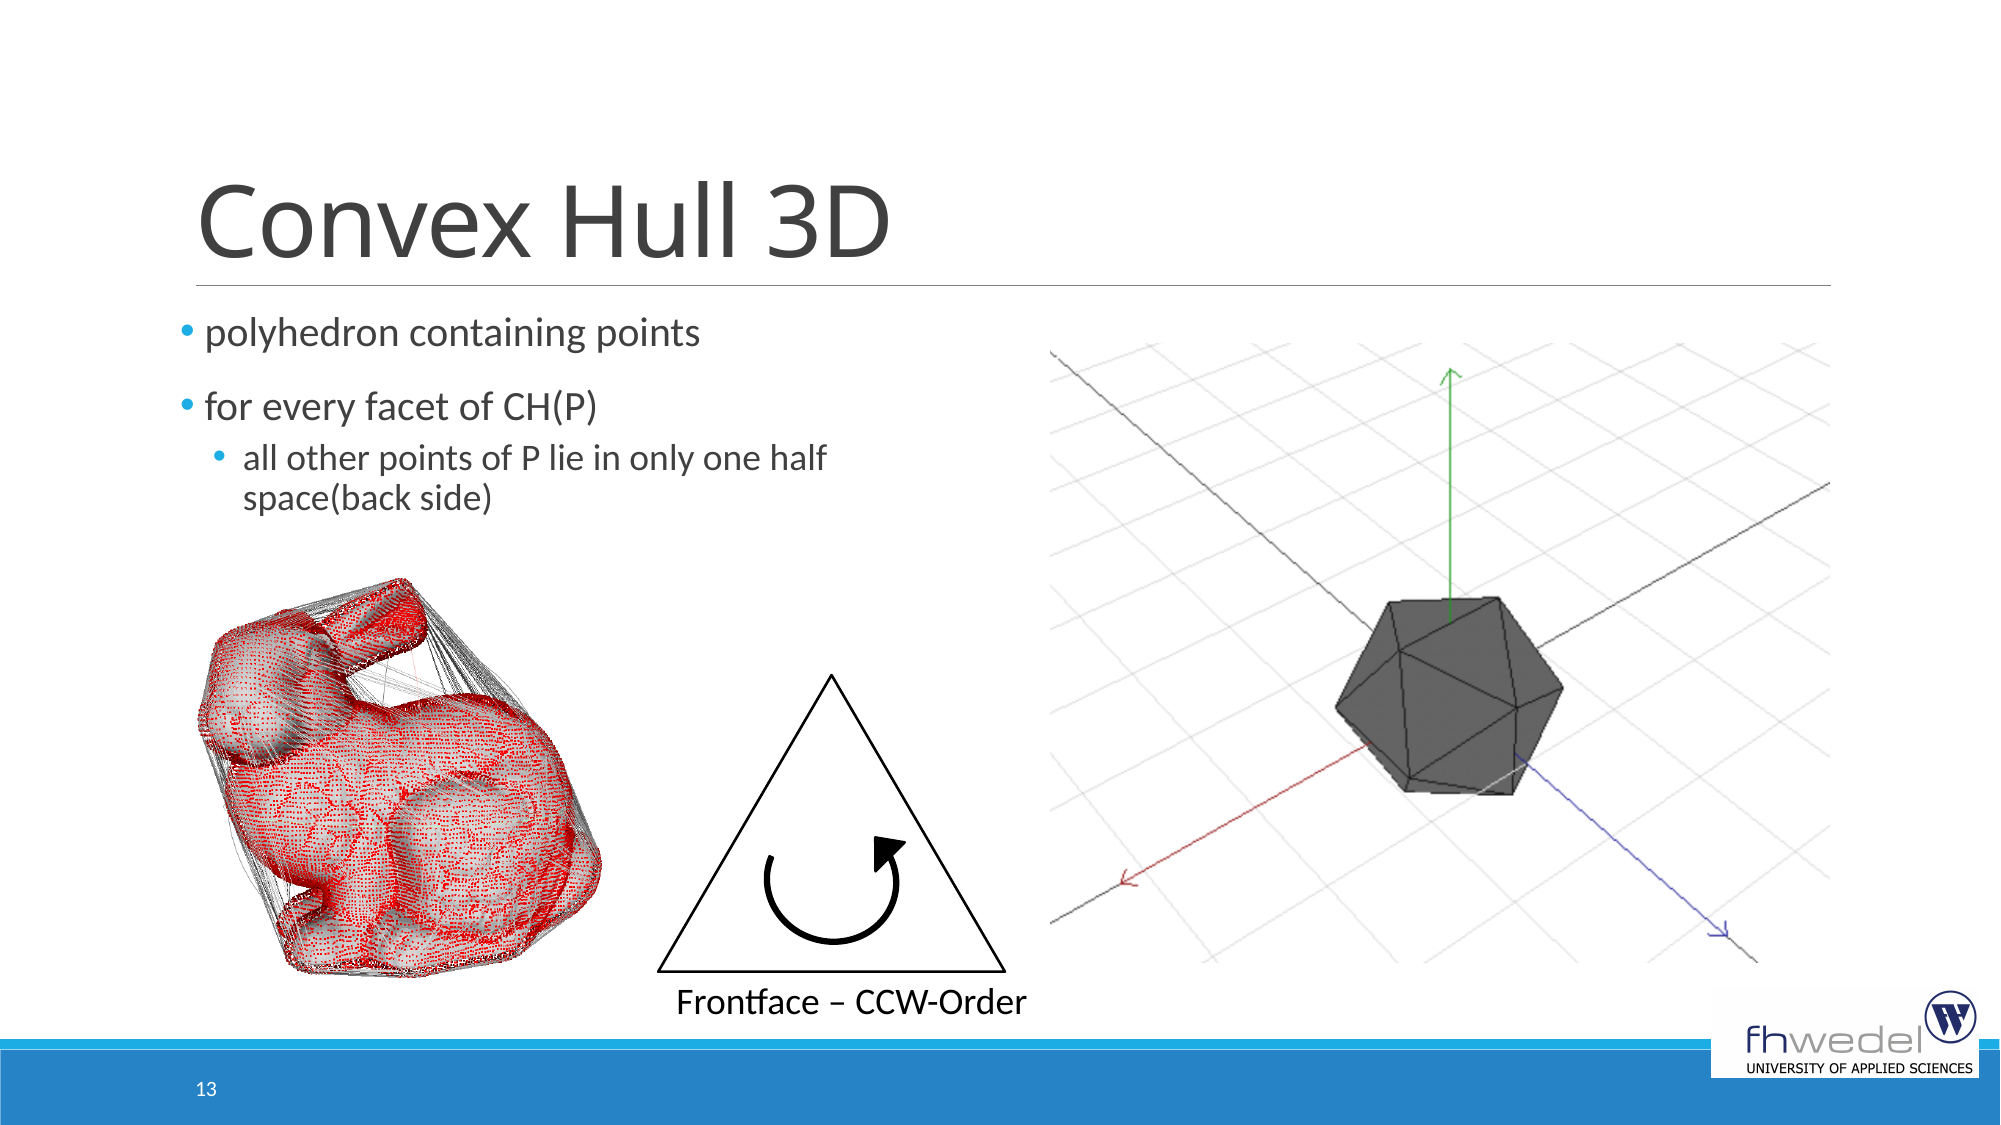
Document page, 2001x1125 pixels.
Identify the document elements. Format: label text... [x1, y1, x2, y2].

title Convex Hull 3D [180, 47, 1830, 285]
text_box [763, 836, 906, 945]
picture [189, 570, 606, 982]
text_box [657, 673, 1005, 973]
text_box Frontface – CCW-Order [661, 969, 1043, 1030]
list polyhedron containing points for every facet of CH(P) all other points of P lie in only one half space(back side) [180, 302, 952, 963]
picture [1711, 987, 1979, 1078]
slide_number 13 [180, 1057, 396, 1118]
picture [1050, 343, 1831, 964]
